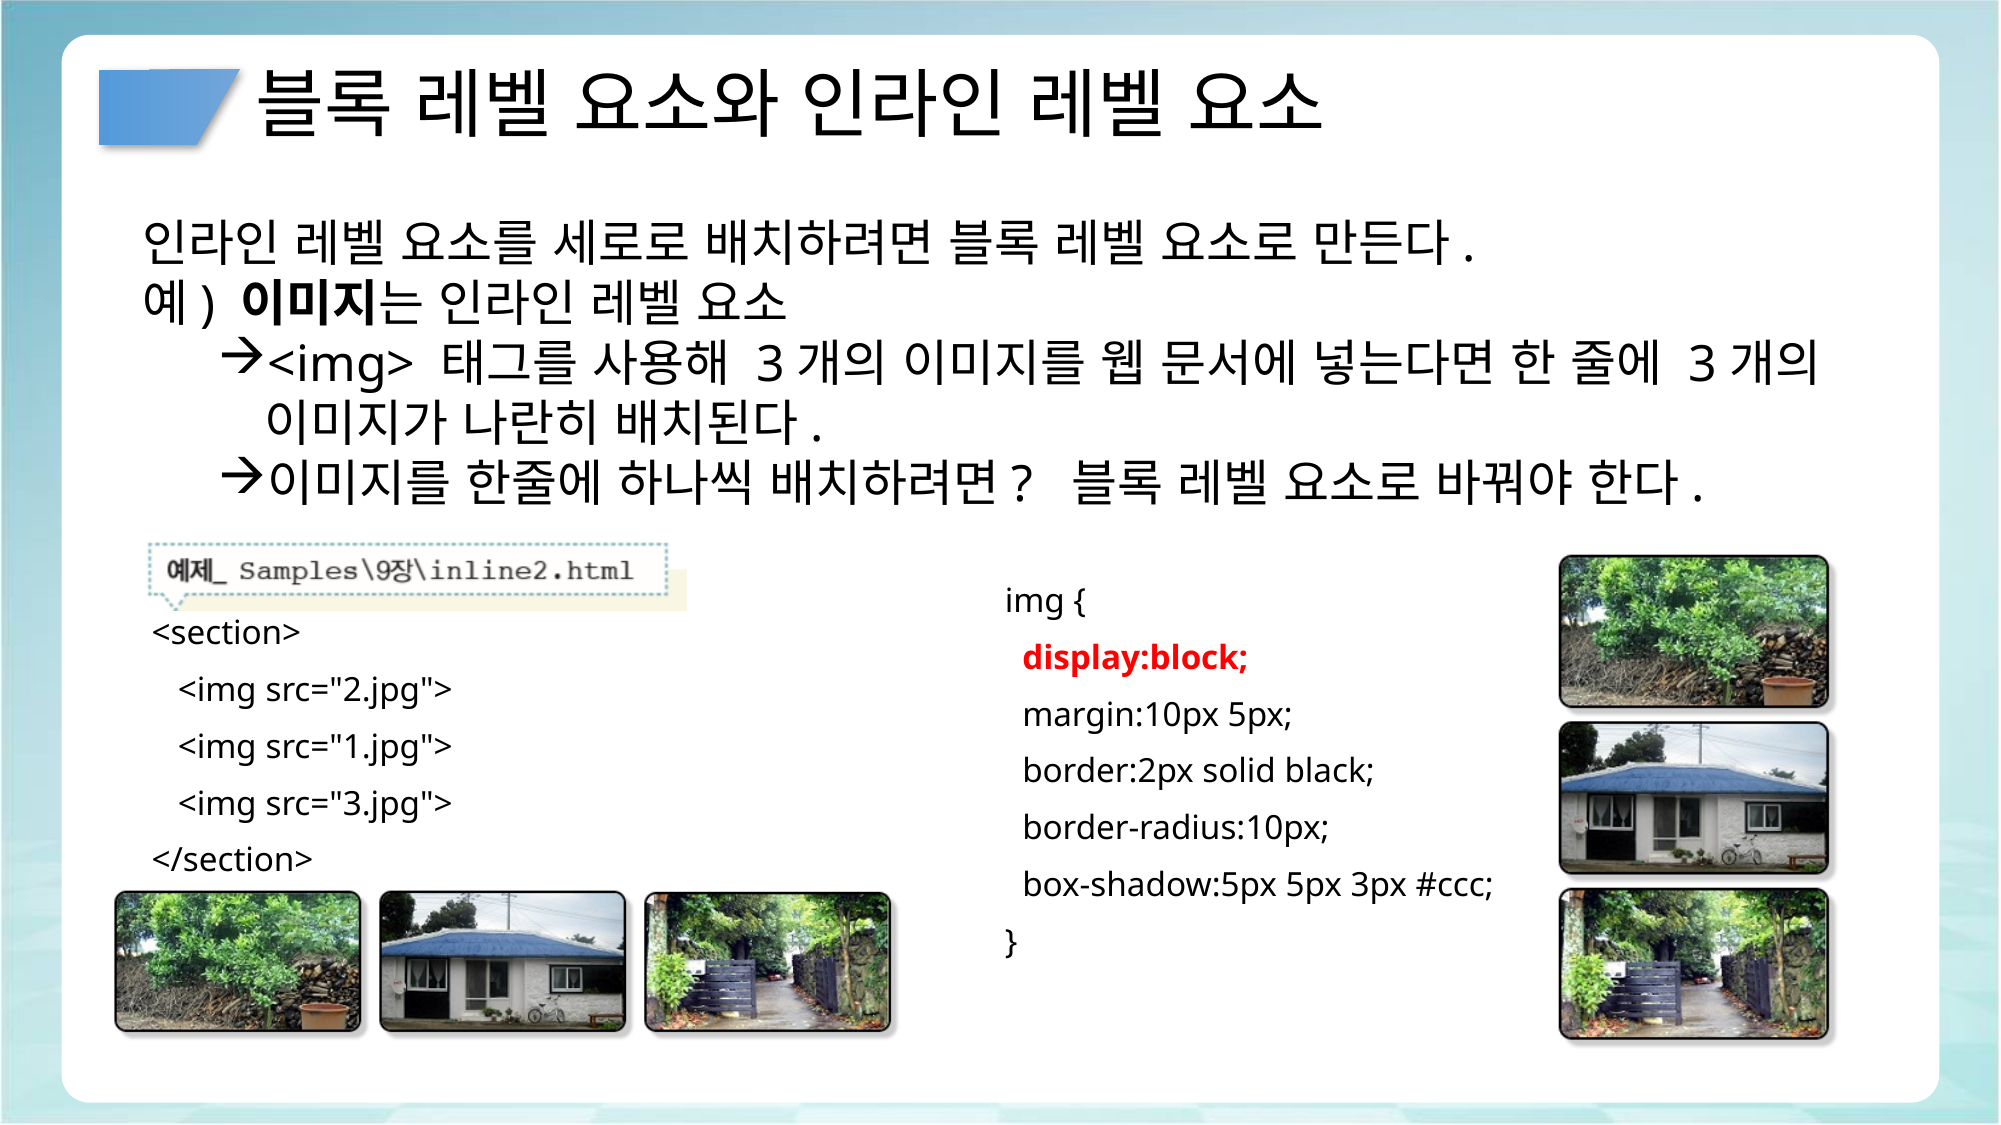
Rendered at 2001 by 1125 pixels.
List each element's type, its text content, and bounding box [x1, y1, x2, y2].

picture [0, 0, 2001, 1125]
text_box <section> <img src="2.jpg"> <img src="1.jpg"> <img src="3.jpg"> </section> [128, 608, 776, 881]
text_box img { display:block; margin:10px 5px; border:2px solid black; border-radius:10px; box-shadow:5px 5px 3px #ccc; } [990, 576, 1551, 976]
text_box 인라인 레벨 요소를 세로로 배치하려면 블록 레벨 요소로 만든다. 예) 이미지는 인라인 레벨 요소 <img> 태그를 사용해 3개의 이미지를 웹 문서에 넣는다면 한 줄에 3개의 이미지가 나란히 배치된다. 이미지를 한줄에 하나씩 배치하려면? 블록 레벨 요소로 바꿔야 한다. [128, 204, 1852, 520]
title 블록 레벨 요소와 인라인 레벨 요소 [240, 49, 1809, 165]
